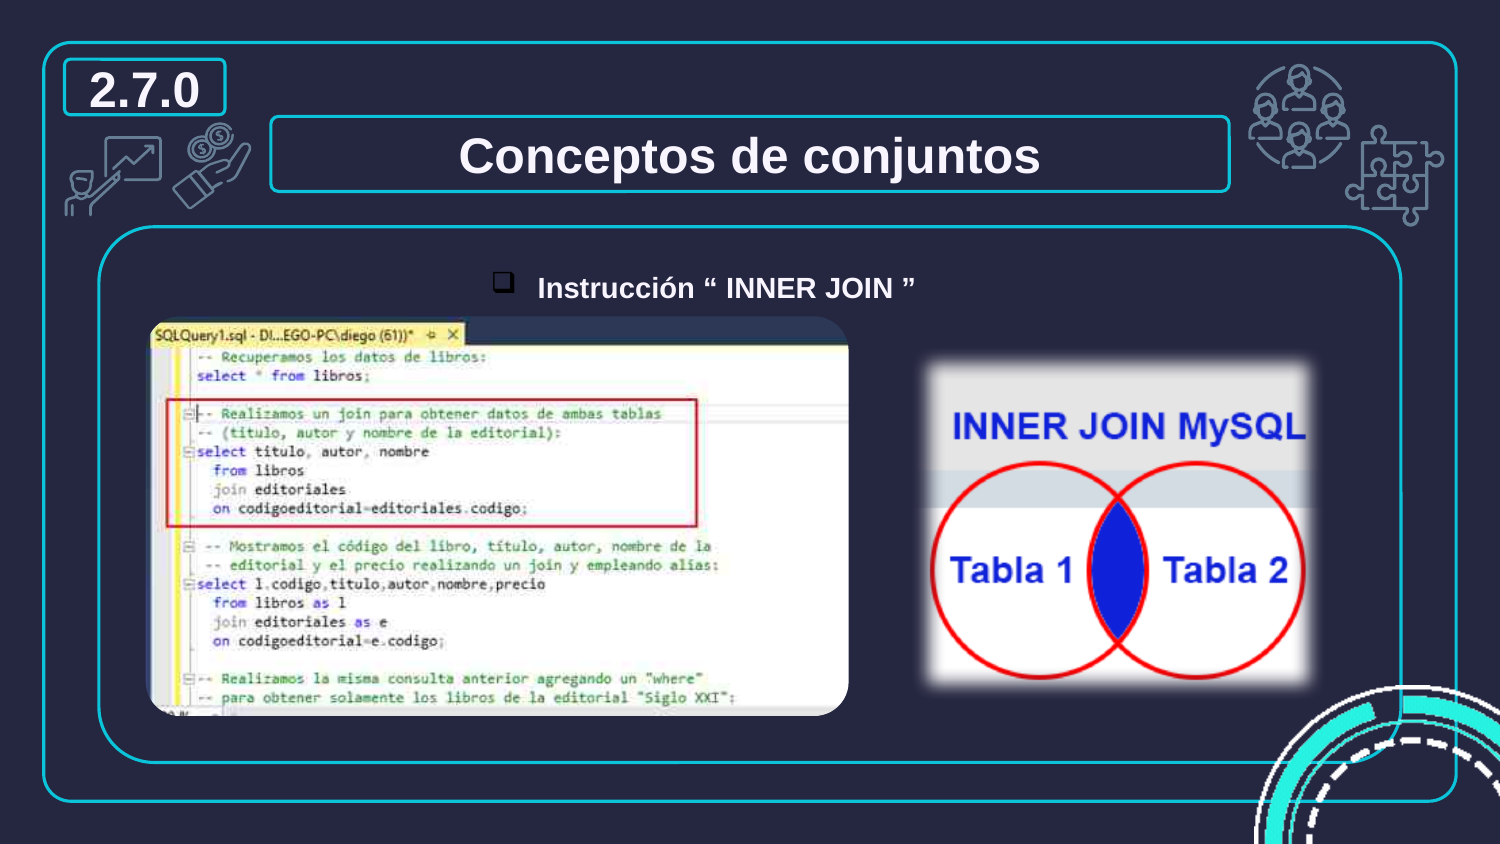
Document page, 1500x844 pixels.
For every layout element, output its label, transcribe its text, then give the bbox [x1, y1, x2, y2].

text_box [270, 116, 1230, 192]
text_box Instrucción “ INNER JOIN ” [476, 226, 1112, 327]
picture [910, 345, 1500, 844]
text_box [64, 135, 163, 217]
text_box [1344, 124, 1445, 227]
picture [145, 316, 849, 717]
text_box 2.7.0 [64, 59, 225, 115]
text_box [1248, 63, 1351, 170]
title Conceptos de conjuntos [98, 106, 1401, 202]
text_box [165, 125, 257, 202]
text_box [98, 226, 1401, 763]
